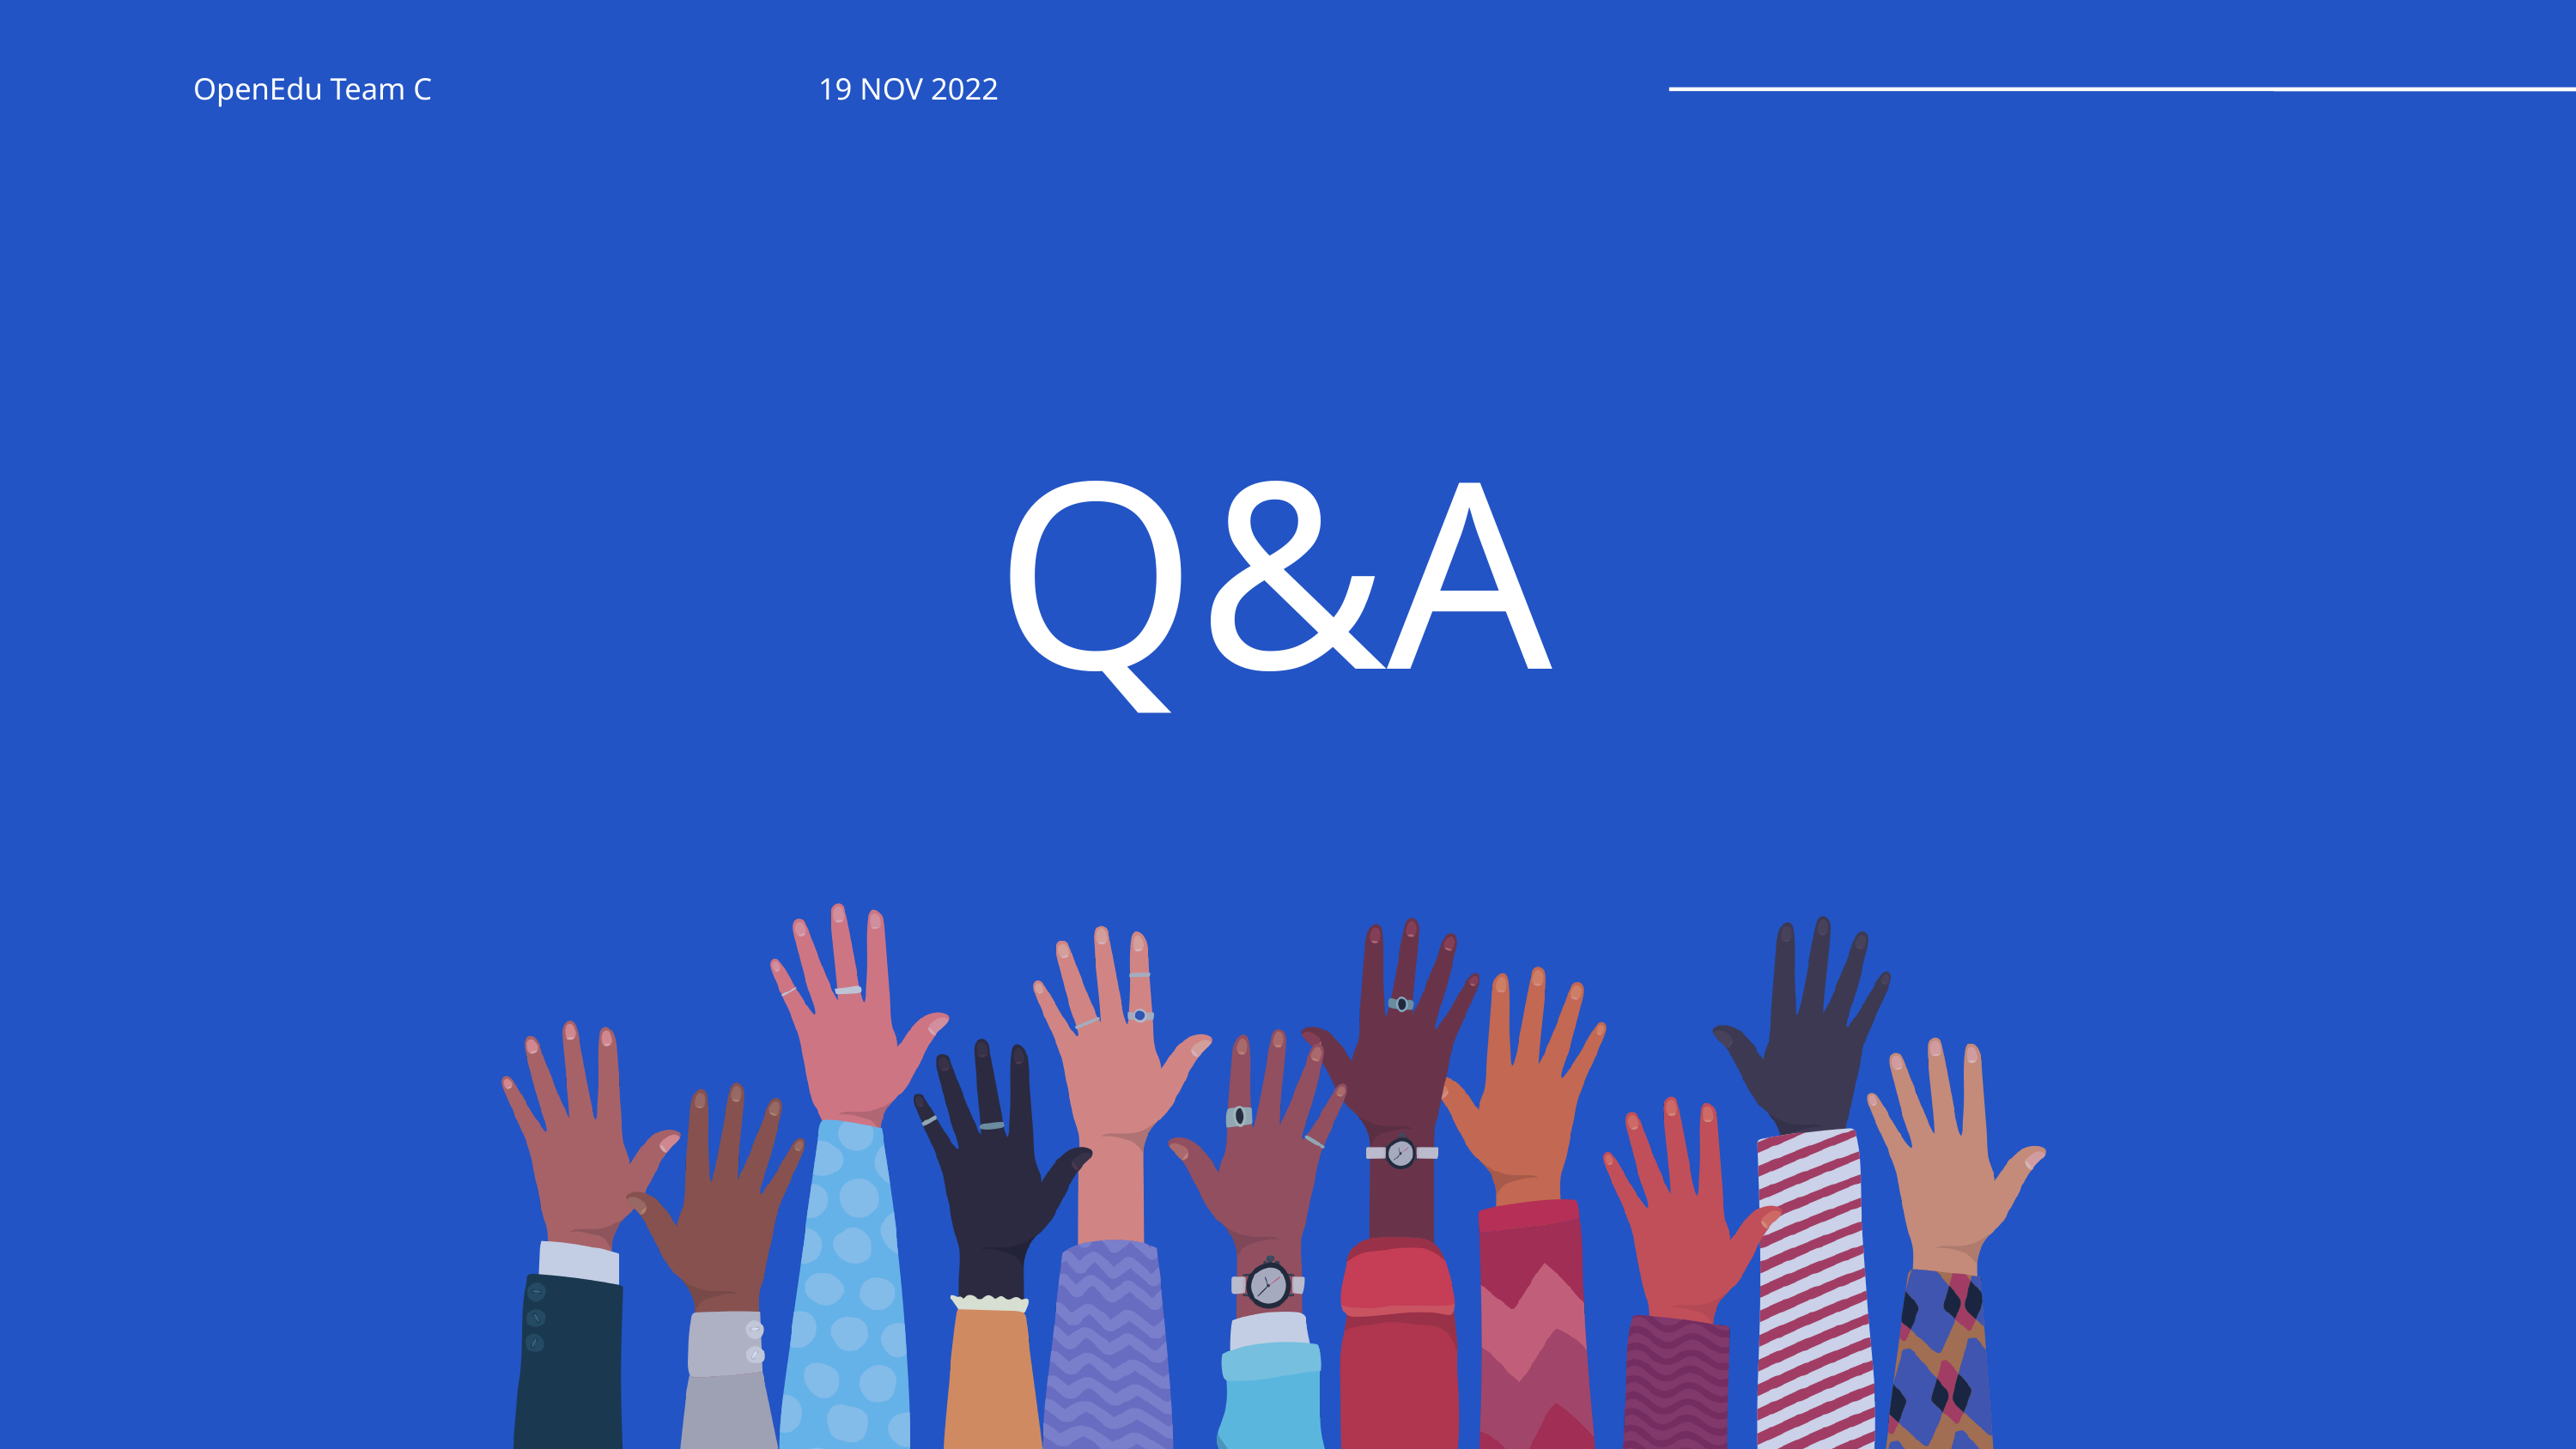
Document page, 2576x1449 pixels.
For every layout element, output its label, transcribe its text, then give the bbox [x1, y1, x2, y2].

text_box OpenEdu Team C [192, 64, 489, 106]
text_box Q&A [354, 358, 2194, 722]
picture [501, 902, 2047, 1449]
text_box 19 NOV 2022 [818, 64, 1183, 106]
